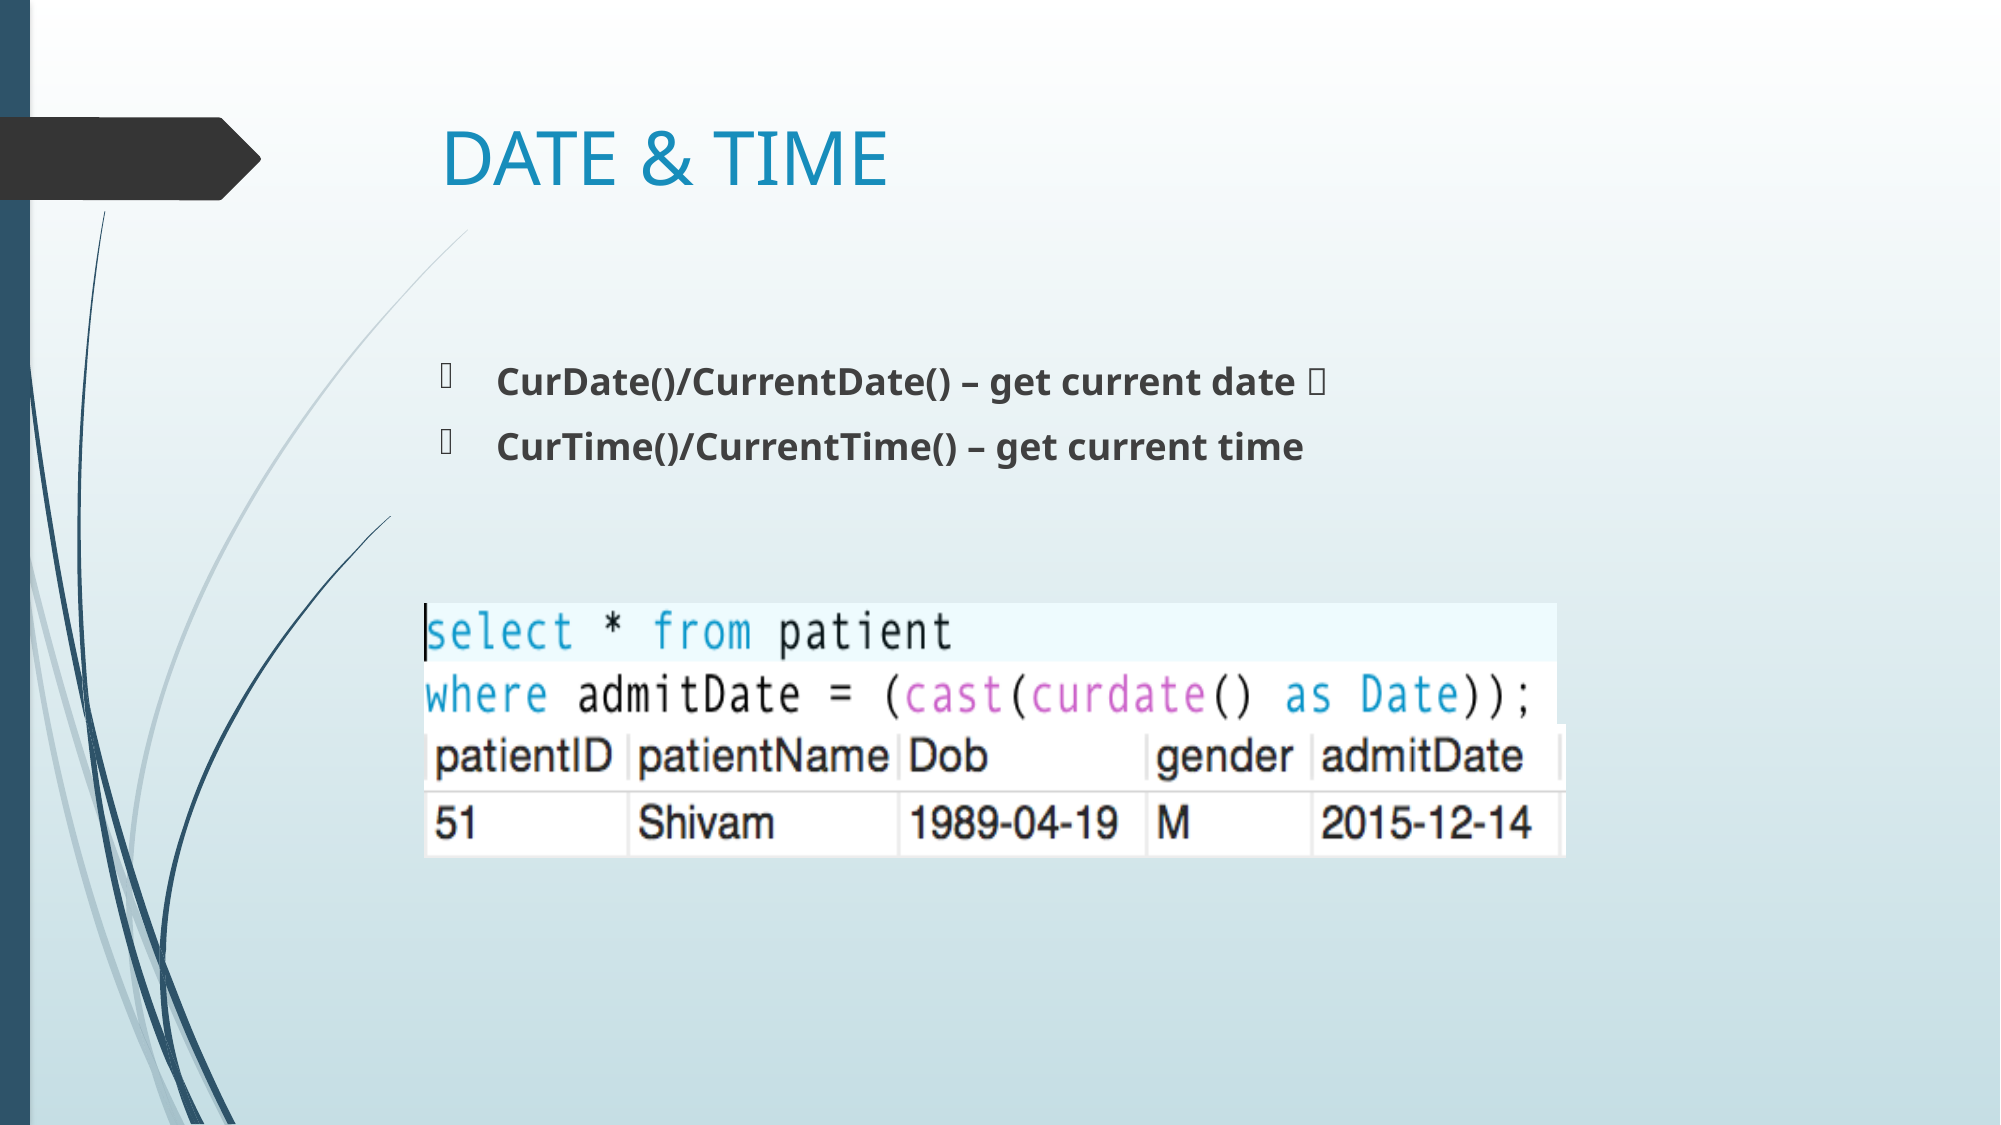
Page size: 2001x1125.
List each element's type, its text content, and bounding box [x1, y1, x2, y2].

list CurDate()/CurrentDate() – get current date  CurTime()/CurrentTime() – get current time [424, 350, 1888, 970]
picture [424, 603, 1567, 859]
title DATE & TIME [425, 102, 1888, 313]
